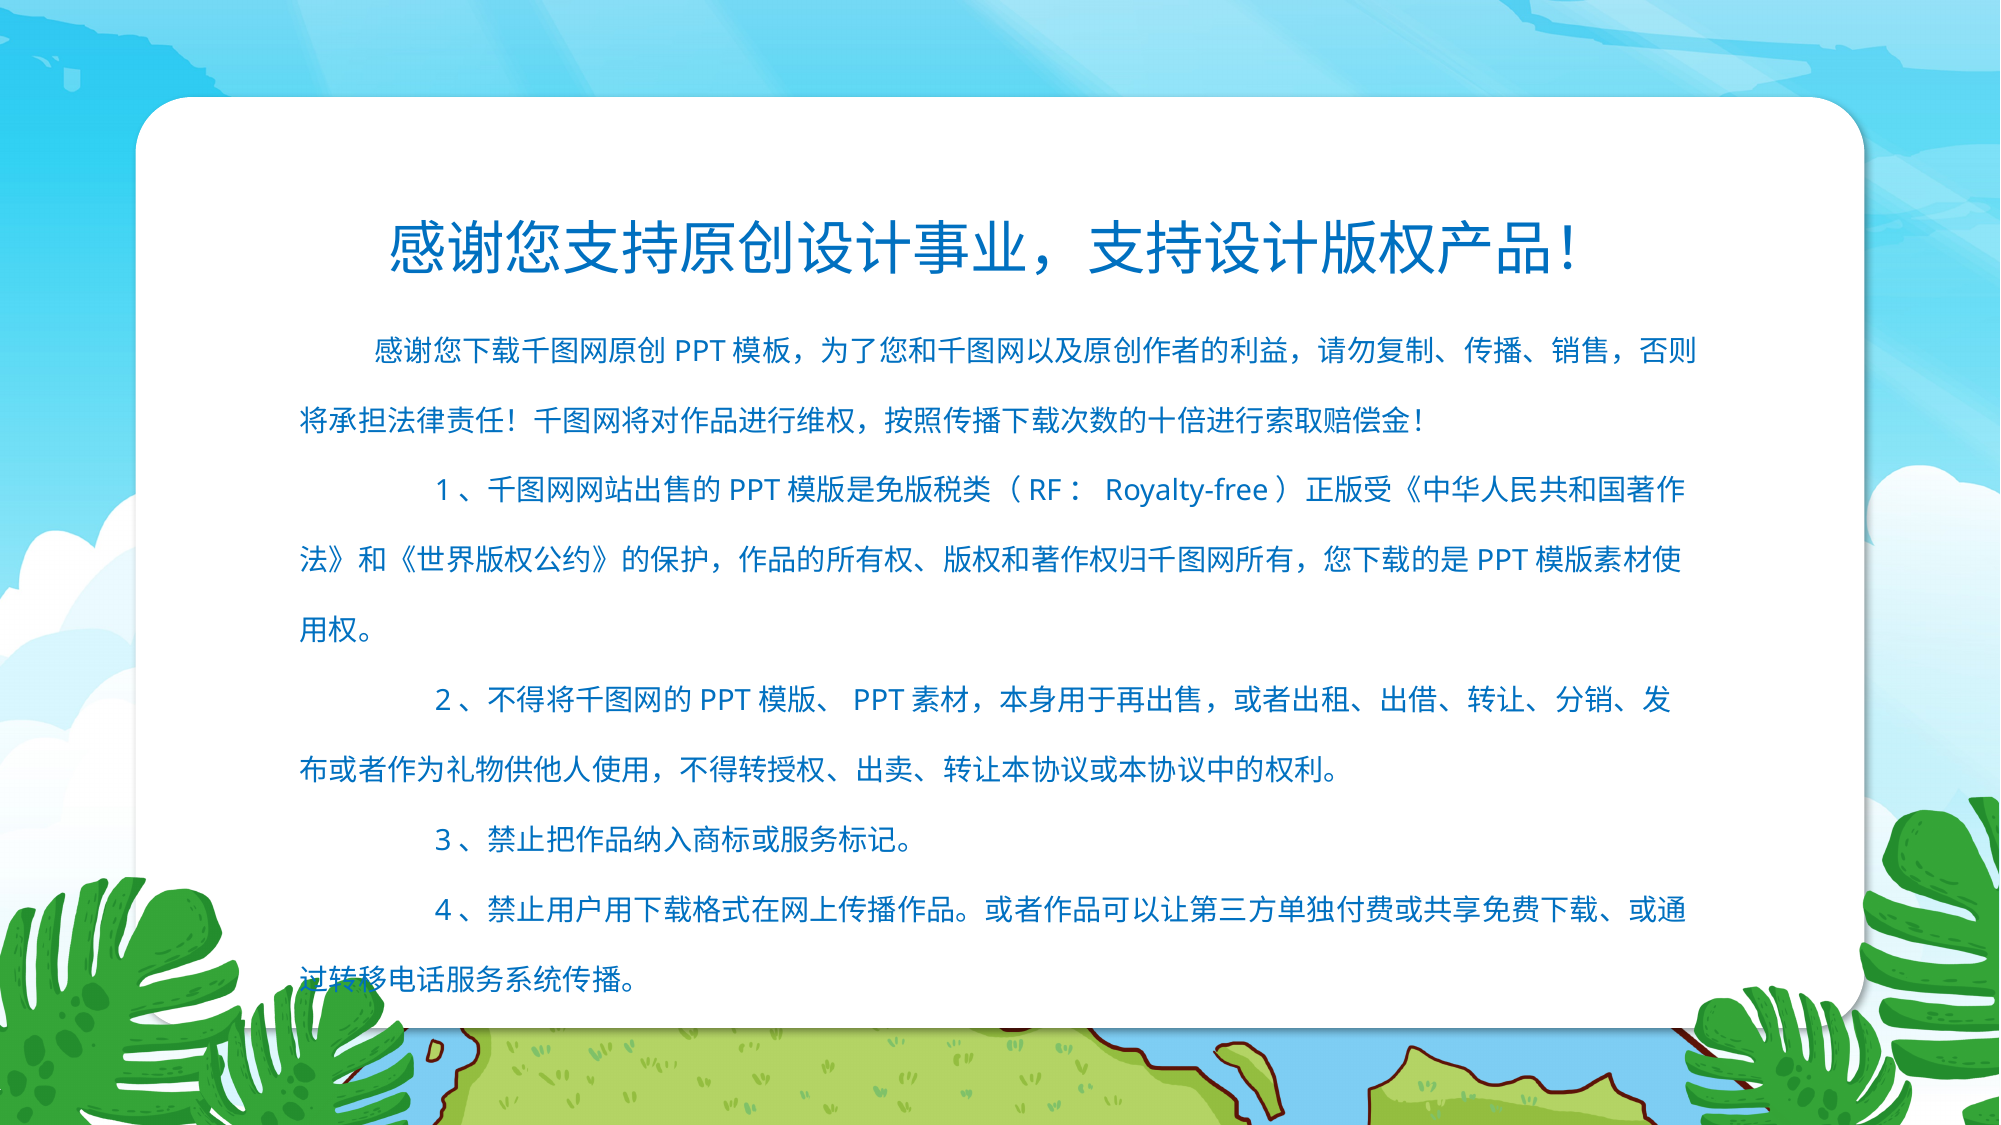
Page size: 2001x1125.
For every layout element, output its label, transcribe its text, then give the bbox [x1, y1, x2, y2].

picture [0, 0, 2000, 1125]
text_box 感谢您支持原创设计事业，支持设计版权产品！ [373, 203, 1627, 289]
text_box 感谢您下载千图网原创PPT模板，为了您和千图网以及原创作者的利益，请勿复制、传播、销售，否则将承担法律责任！千图网将对作品进行维权，按照传播下载次数的十倍进行索取赔偿金！ 1、千图网网站出售的PPT模版是免版税类（RF：Royalty-free）正版受《中华人民共和国著作法》和《世界版权公约》的保护，作品的所有权、版权和著作权归千图网所有，您下载的是PPT模版素材使用权。 2、不得将千图网的PPT模版、PPT素材，本身用于再出售，或者出租、出借、转让、分销、发布或者作为礼物供他人使用，不得转授权、出卖、转让本协议或本协议中的权利。 3、禁止把作品纳入商标或服务标记。 4、禁止用户用下载格式在网上传播作品。或者作品可以让第三方单独付费或共享免费下载、或通过转移电话服务系统传播。 [285, 289, 1715, 1004]
